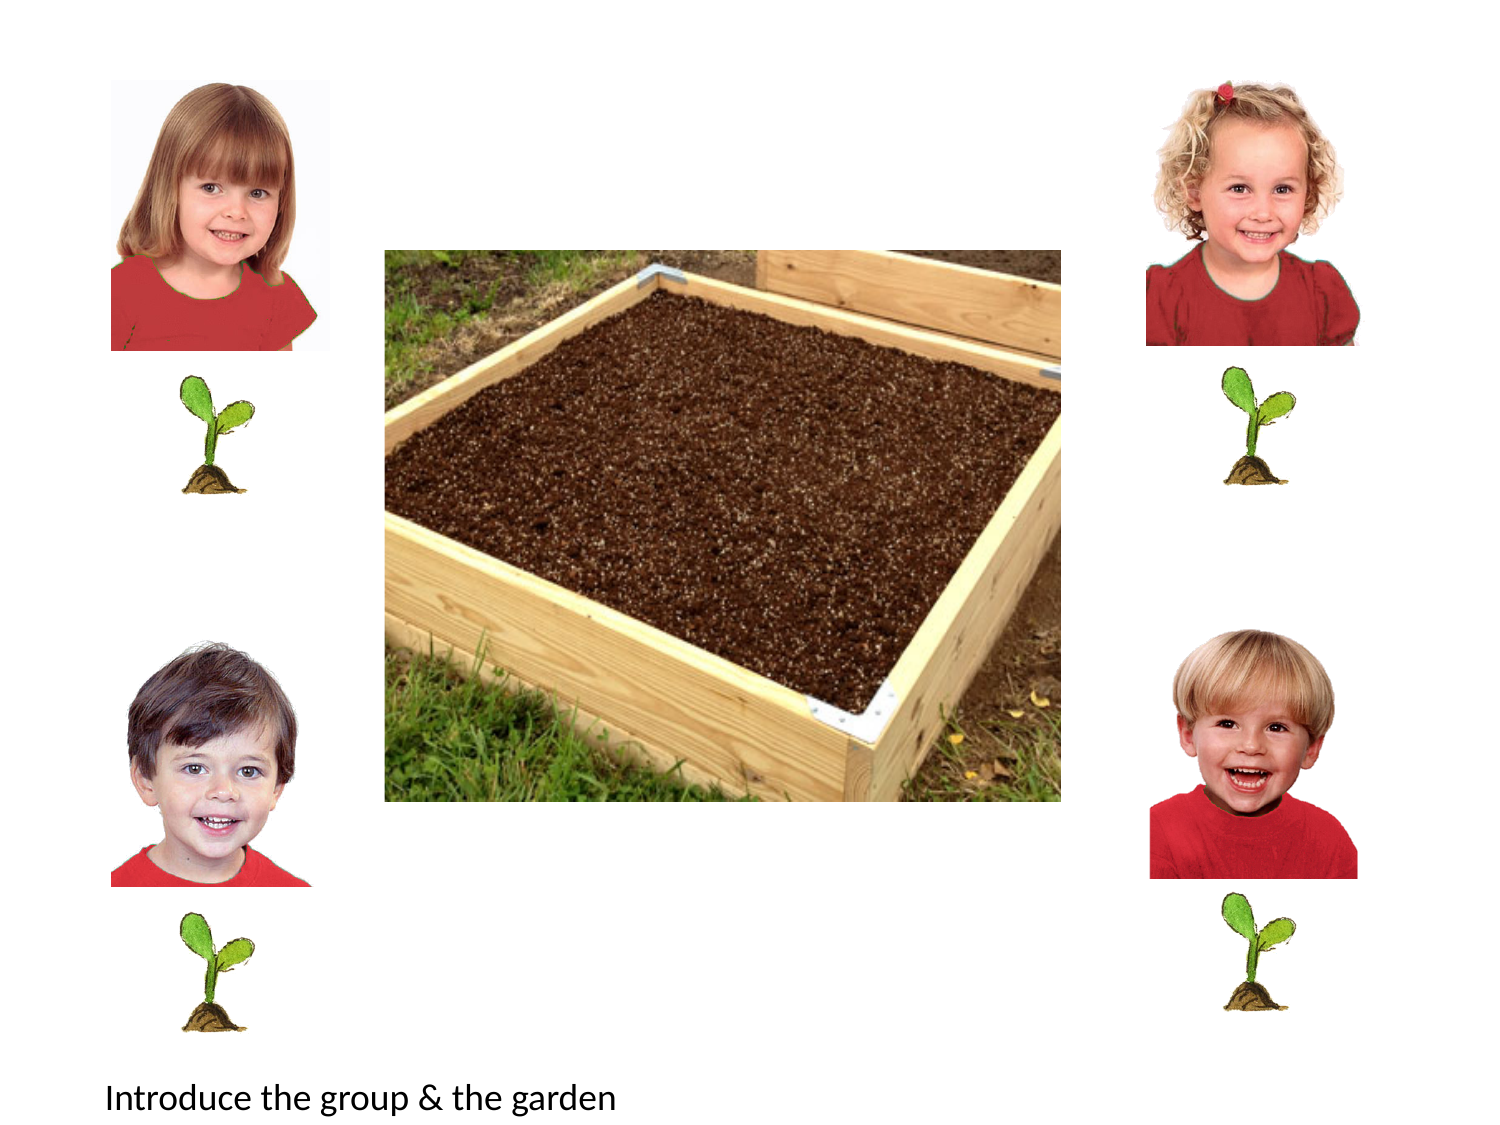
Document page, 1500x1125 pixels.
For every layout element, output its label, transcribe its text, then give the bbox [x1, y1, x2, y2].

picture [111, 80, 331, 510]
picture [1145, 80, 1366, 502]
picture [111, 626, 323, 888]
text_box Introduce the group & the garden [90, 1065, 633, 1125]
picture [384, 248, 1062, 802]
picture [151, 889, 287, 1048]
picture [1145, 626, 1360, 1028]
